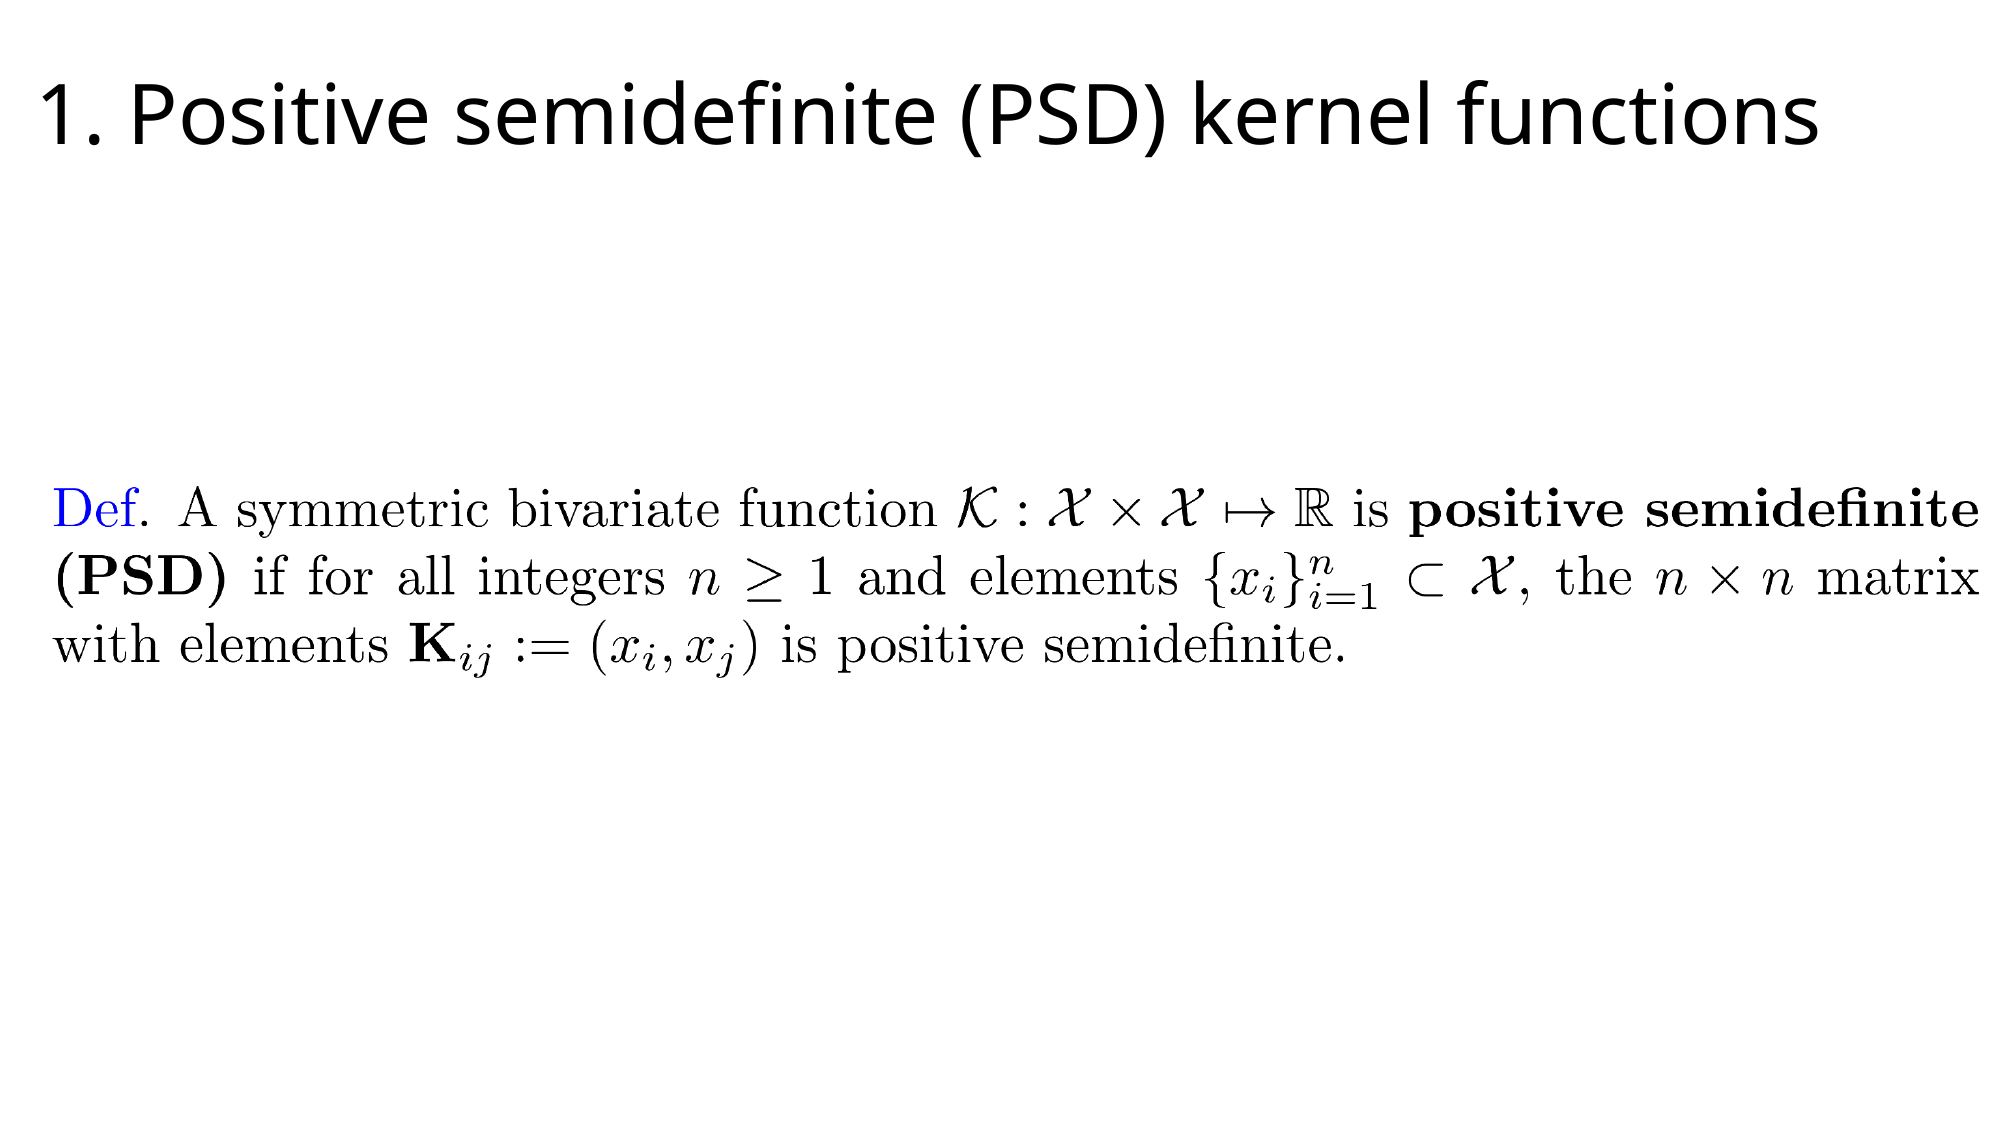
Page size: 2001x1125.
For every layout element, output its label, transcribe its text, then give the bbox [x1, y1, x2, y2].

title 1. Positive semidefinite (PSD) kernel functions [20, 0, 1874, 320]
picture [52, 486, 1979, 678]
